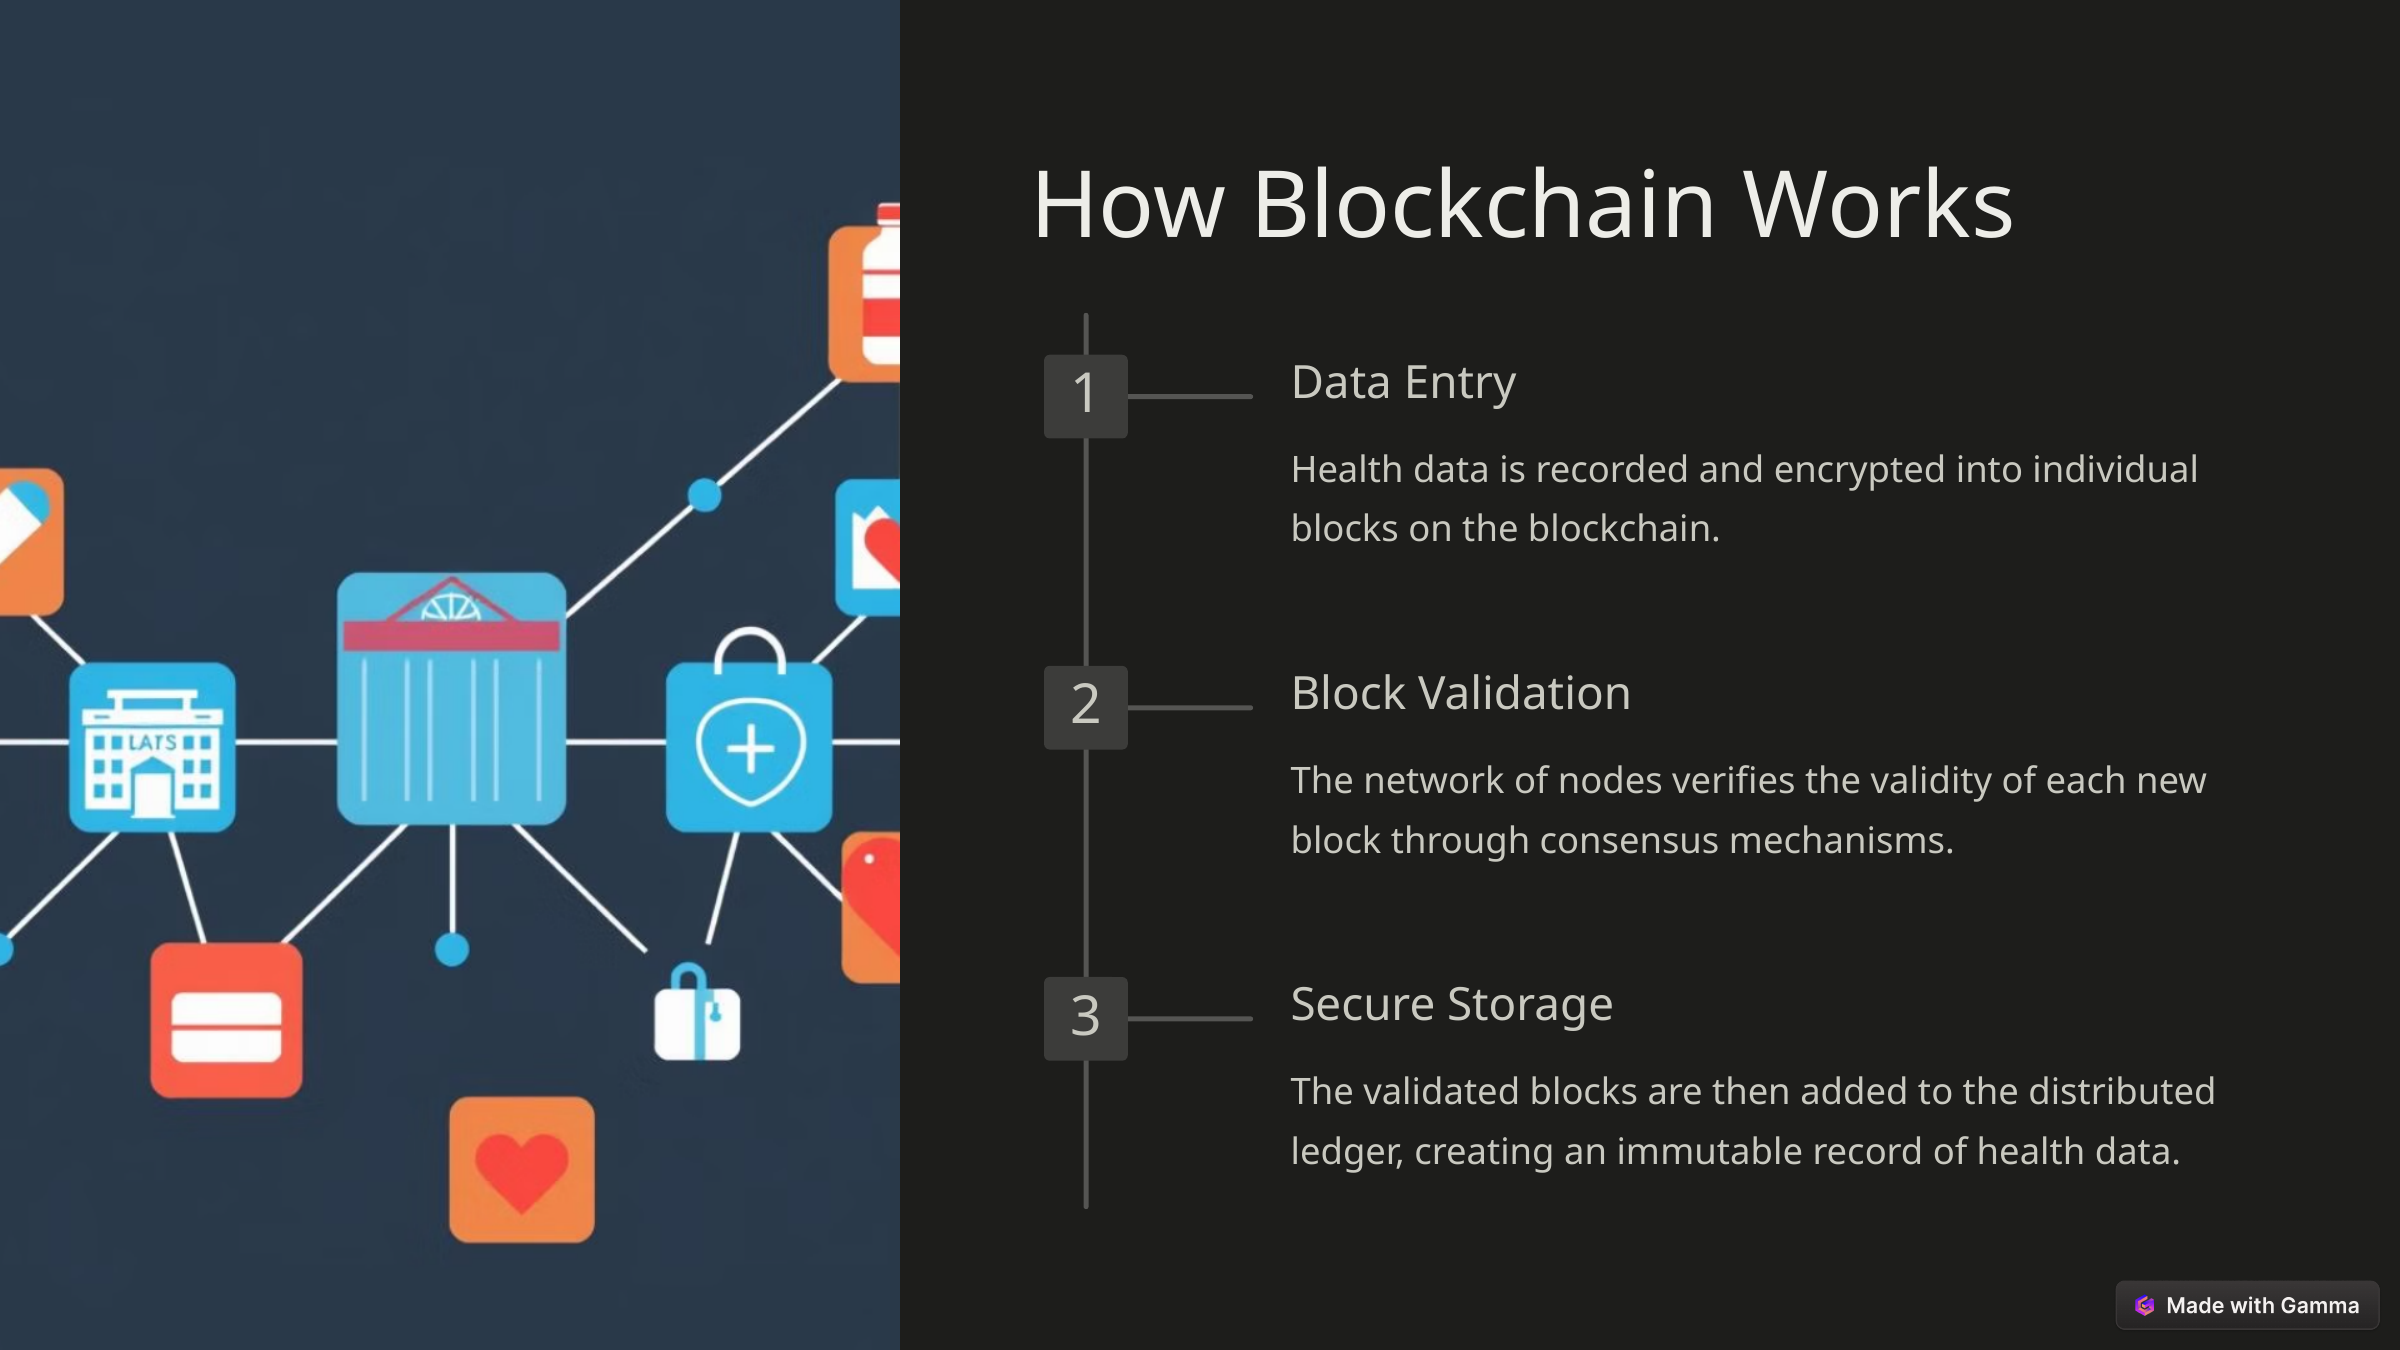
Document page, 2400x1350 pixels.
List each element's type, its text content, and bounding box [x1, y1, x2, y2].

text_box [1083, 439, 1089, 665]
text_box The network of nodes verifies the validity of each new block through consensus mechanisms. [1290, 741, 2270, 861]
picture [2106, 1271, 2389, 1339]
text_box Secure Storage [1290, 972, 1756, 1031]
text_box 1 [1073, 368, 1099, 425]
text_box Health data is recorded and encrypted into individual blocks on the blockchain. [1290, 430, 2270, 550]
text_box [1128, 394, 1254, 400]
text_box [1044, 665, 1128, 750]
text_box [1083, 312, 1089, 354]
text_box [1083, 750, 1089, 976]
text_box [1044, 976, 1128, 1061]
text_box [1128, 705, 1254, 711]
text_box Data Entry [1290, 350, 1756, 409]
text_box Block Validation [1290, 661, 1756, 720]
text_box The validated blocks are then added to the distributed ledger, creating an immutable record of health data. [1290, 1052, 2270, 1172]
picture [0, 0, 900, 1350]
text_box 3 [1067, 991, 1105, 1047]
text_box 2 [1067, 679, 1105, 736]
text_box [1044, 354, 1128, 439]
text_box [1128, 1016, 1254, 1022]
text_box How Blockchain Works [1030, 140, 2107, 258]
text_box [1083, 1061, 1089, 1210]
